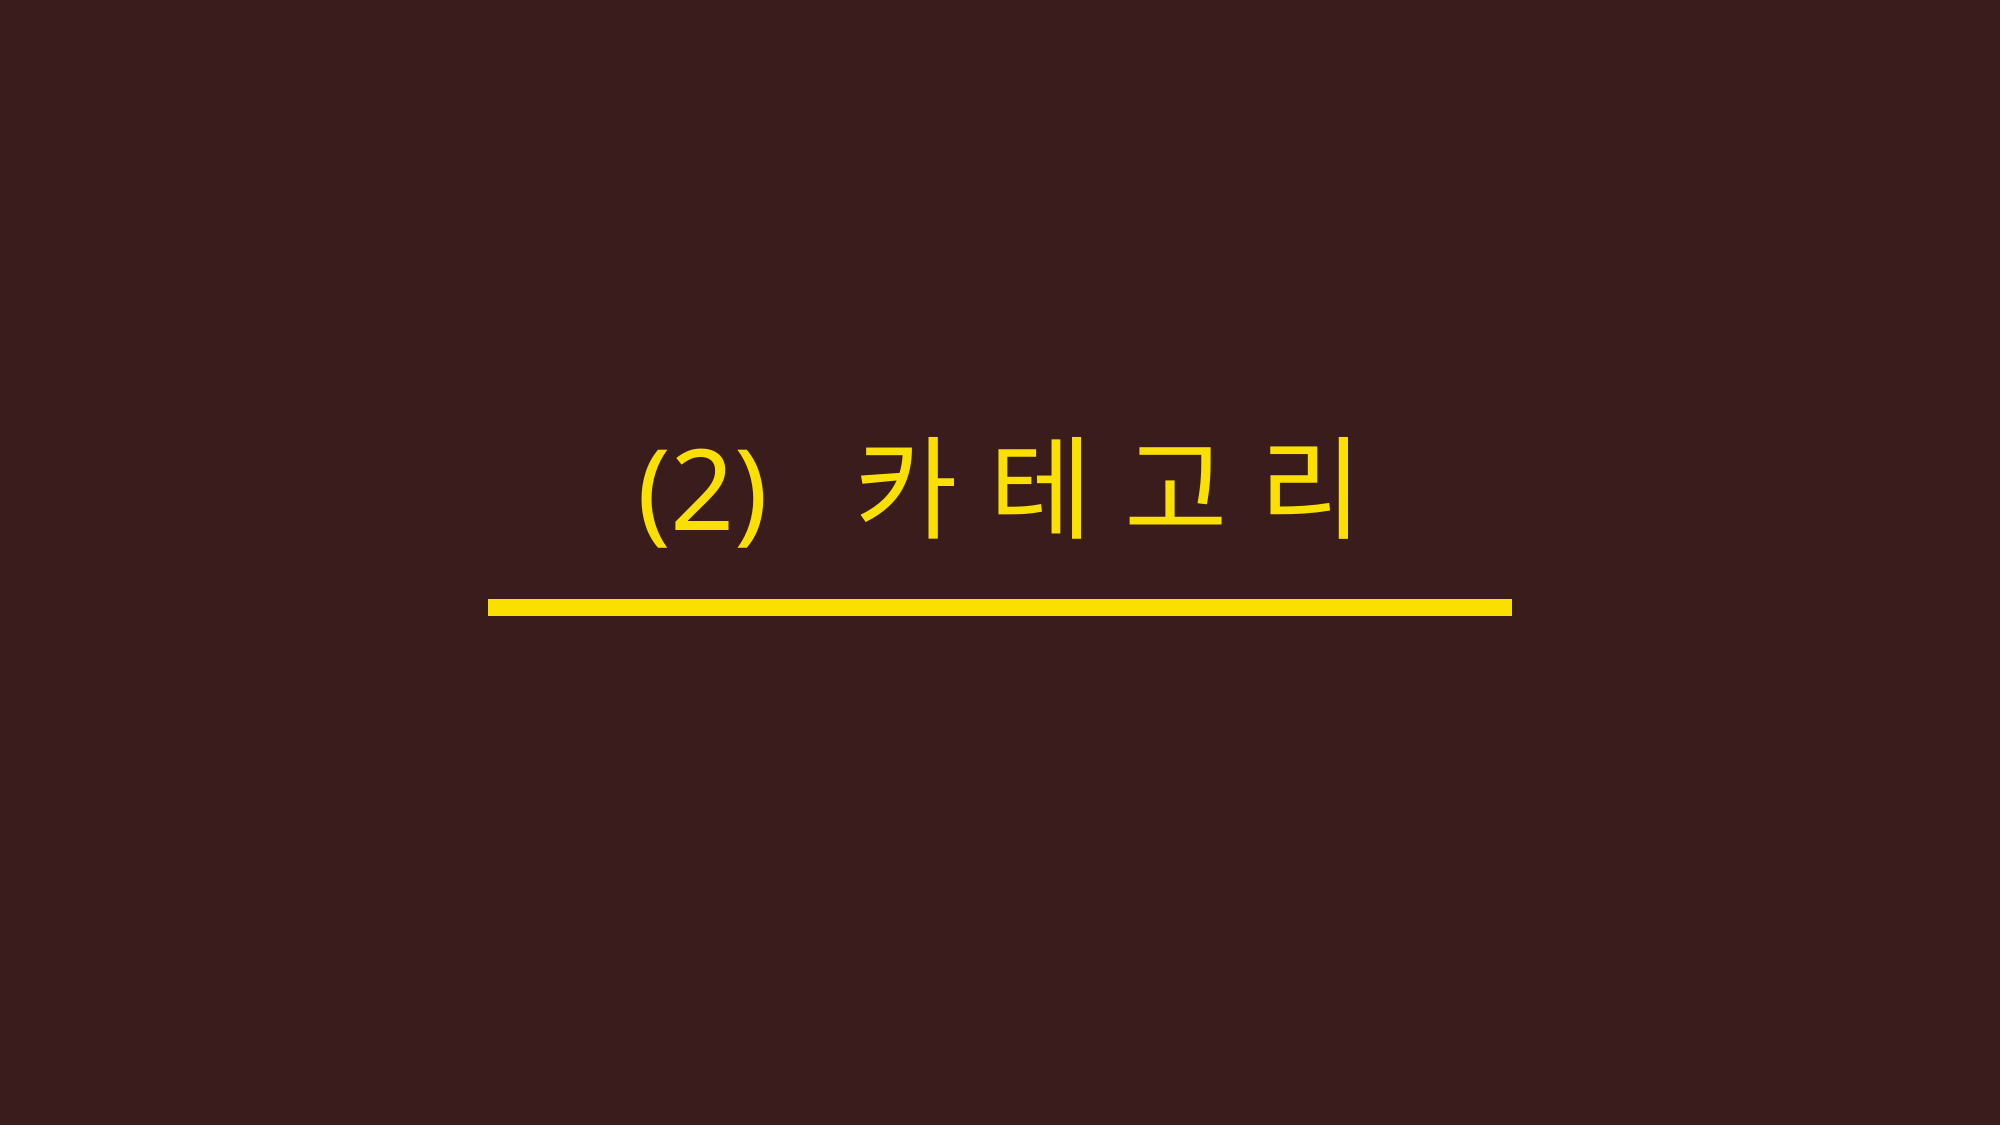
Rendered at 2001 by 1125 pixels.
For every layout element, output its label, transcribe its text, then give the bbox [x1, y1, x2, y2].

text_box [488, 599, 1512, 616]
title (2) 카 테 고 리 [461, 361, 1539, 563]
